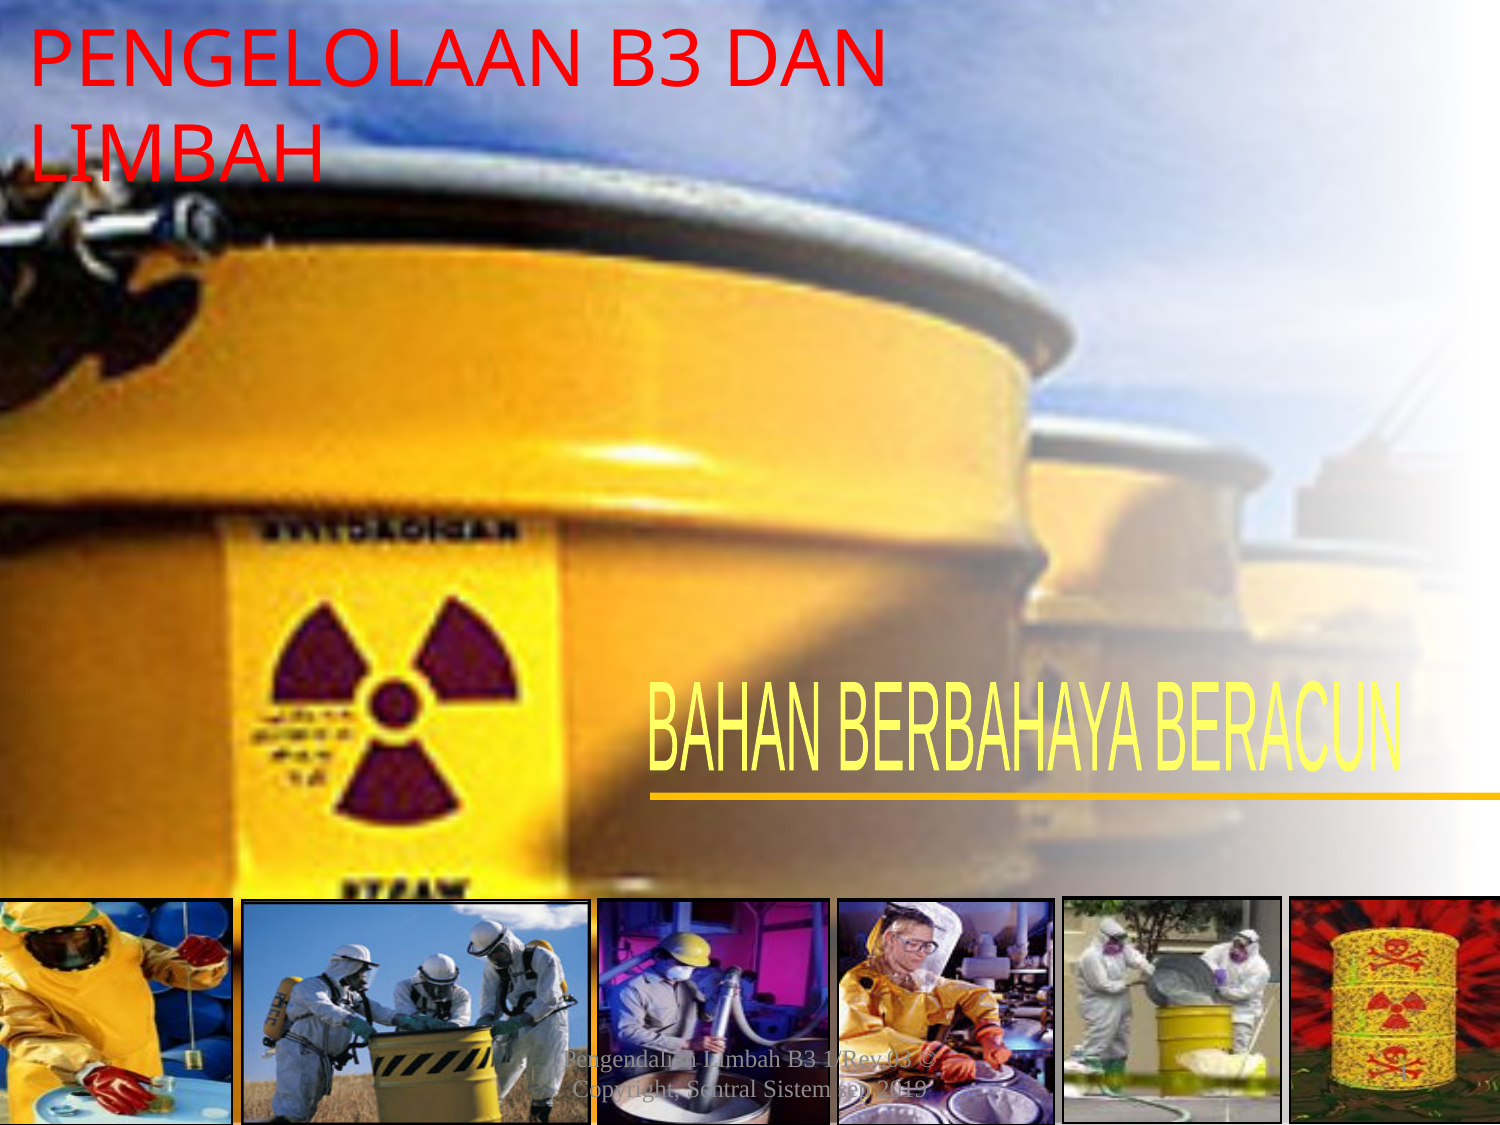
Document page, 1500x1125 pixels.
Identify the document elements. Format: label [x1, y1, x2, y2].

picture [0, 0, 1500, 897]
text_box [0, 899, 1500, 1125]
